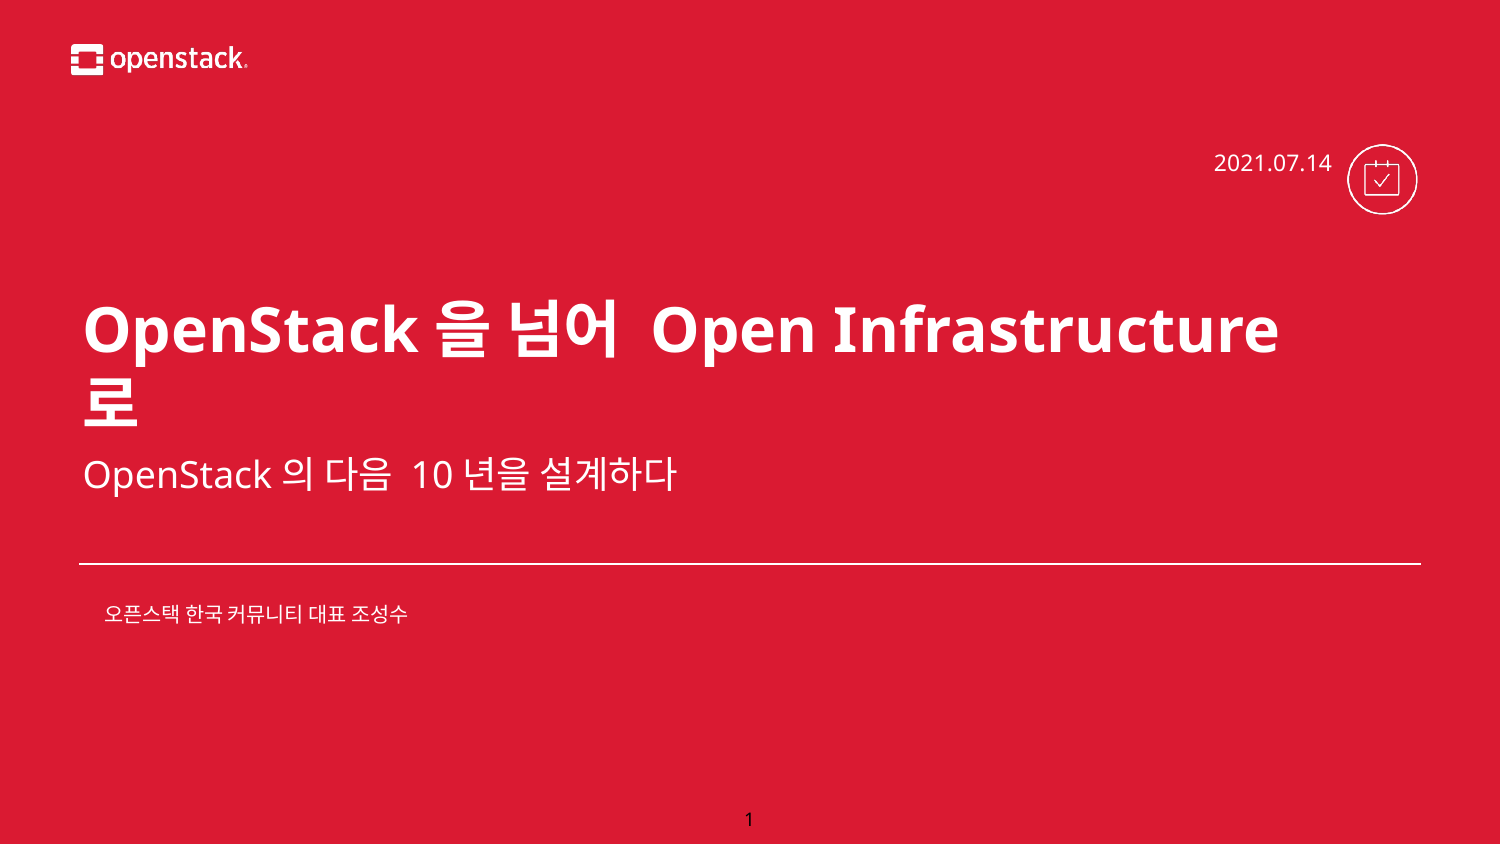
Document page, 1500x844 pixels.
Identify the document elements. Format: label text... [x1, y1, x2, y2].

slide_number ‹#› [735, 804, 764, 834]
picture [71, 44, 248, 76]
list 오픈스택 한국 커뮤니티 대표 조성수 [80, 596, 437, 632]
picture [1358, 144, 1418, 215]
list OpenStack의 다음 10년을 설계하다 [76, 444, 977, 502]
title OpenStack을 넘어 Open Infrastructure로 [76, 159, 1358, 446]
list 2021.07.14 [1208, 143, 1395, 179]
